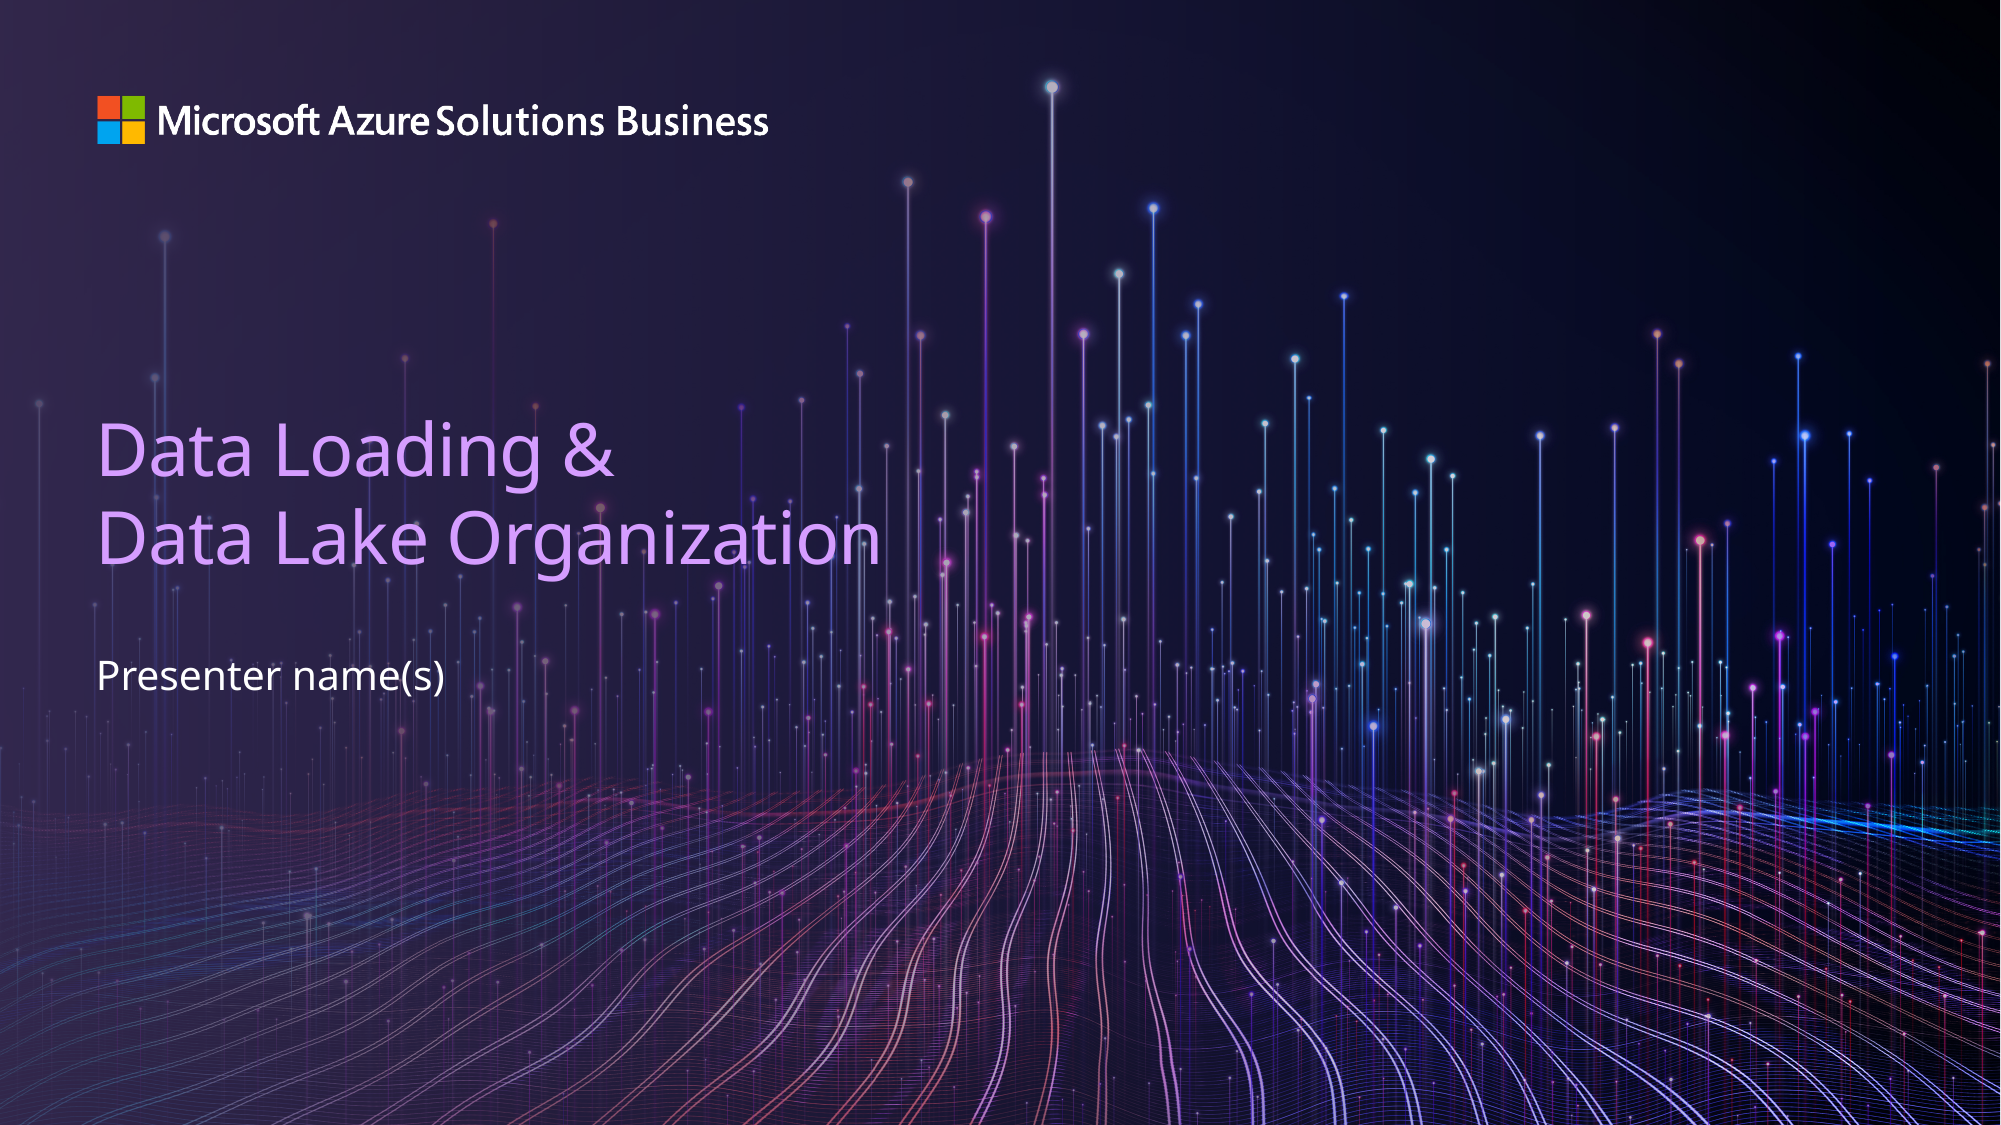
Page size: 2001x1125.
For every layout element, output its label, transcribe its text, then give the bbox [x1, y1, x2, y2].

picture [89, 91, 776, 148]
title Data Loading & Data Lake Organization [95, 401, 930, 580]
picture [1266, 0, 2001, 1125]
list Presenter name(s) [95, 649, 930, 749]
